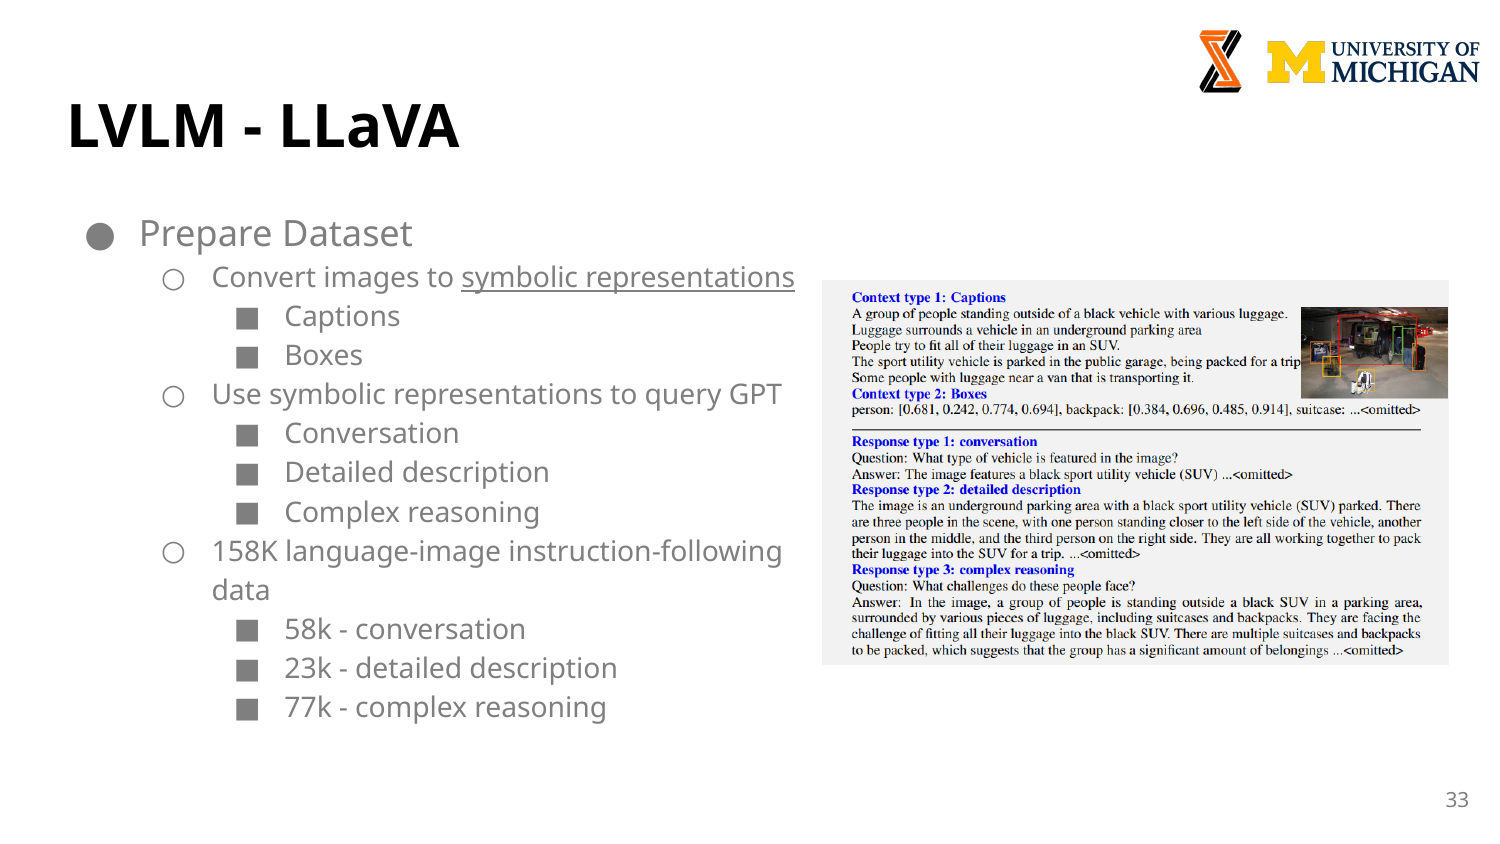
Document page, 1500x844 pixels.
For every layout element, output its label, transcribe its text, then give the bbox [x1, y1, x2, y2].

picture [822, 279, 1450, 665]
picture [1188, 29, 1253, 72]
slide_number ‹#› [1394, 769, 1484, 834]
title LVLM - LLaVA [51, 72, 1449, 176]
picture [1264, 0, 1484, 124]
list Prepare Dataset Convert images to symbolic representations Captions Boxes Use symbolic representations to query GPT Conversation Detailed description Complex reasoning 158K language-image instruction-following data 58k - conversation 23k - detailed description 77k - complex reasoning [51, 189, 823, 750]
